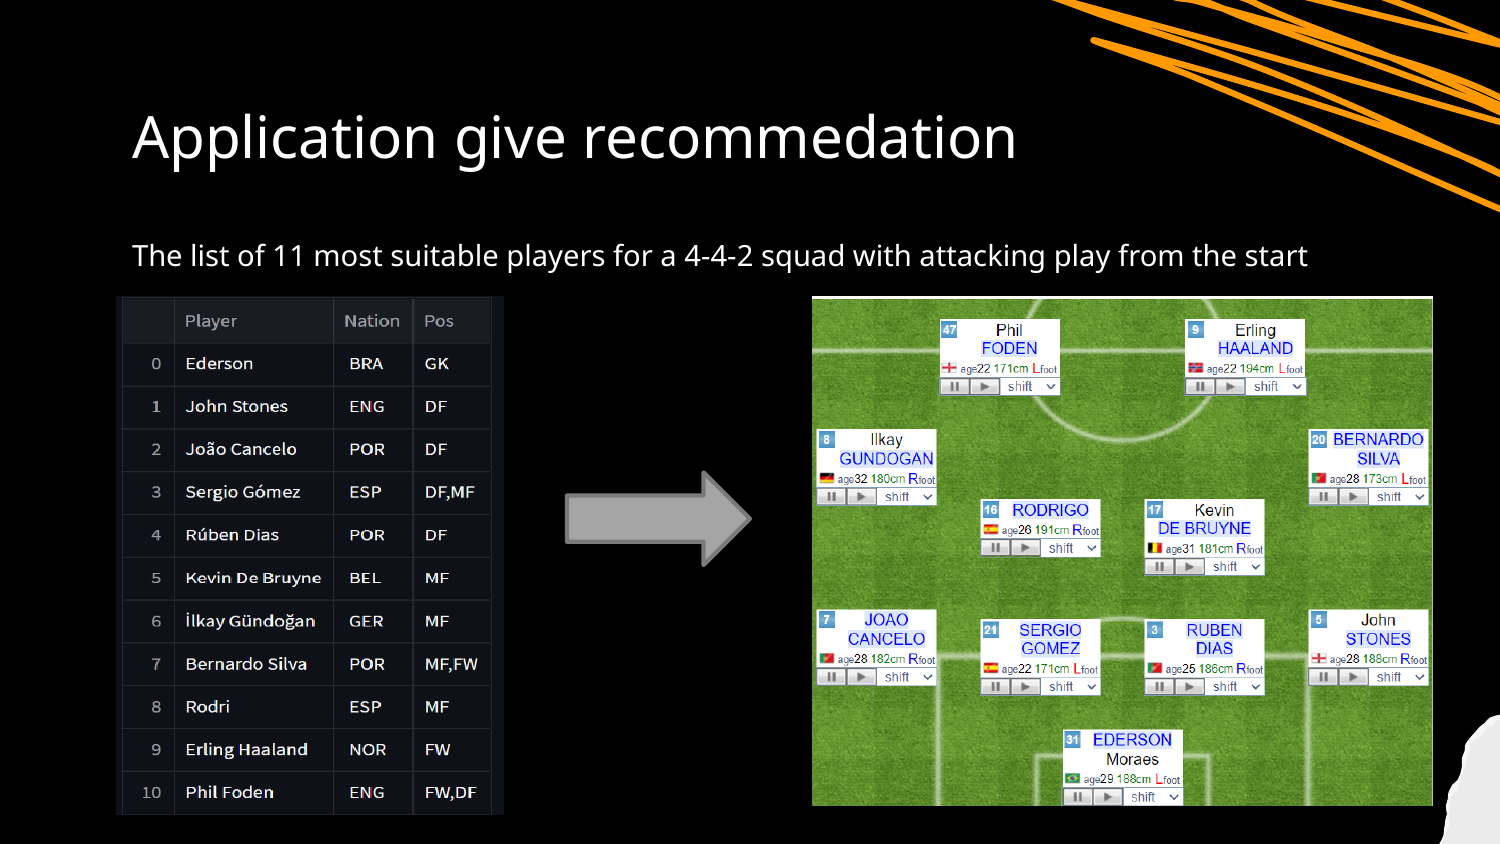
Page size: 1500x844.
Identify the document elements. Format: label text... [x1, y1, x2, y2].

title Application give recommedation [116, 88, 1383, 182]
text_box [564, 470, 753, 567]
picture [812, 295, 1434, 806]
list The list of 11 most suitable players for a 4-4-2 squad with attacking play from the start [116, 222, 1407, 815]
picture [116, 295, 504, 815]
